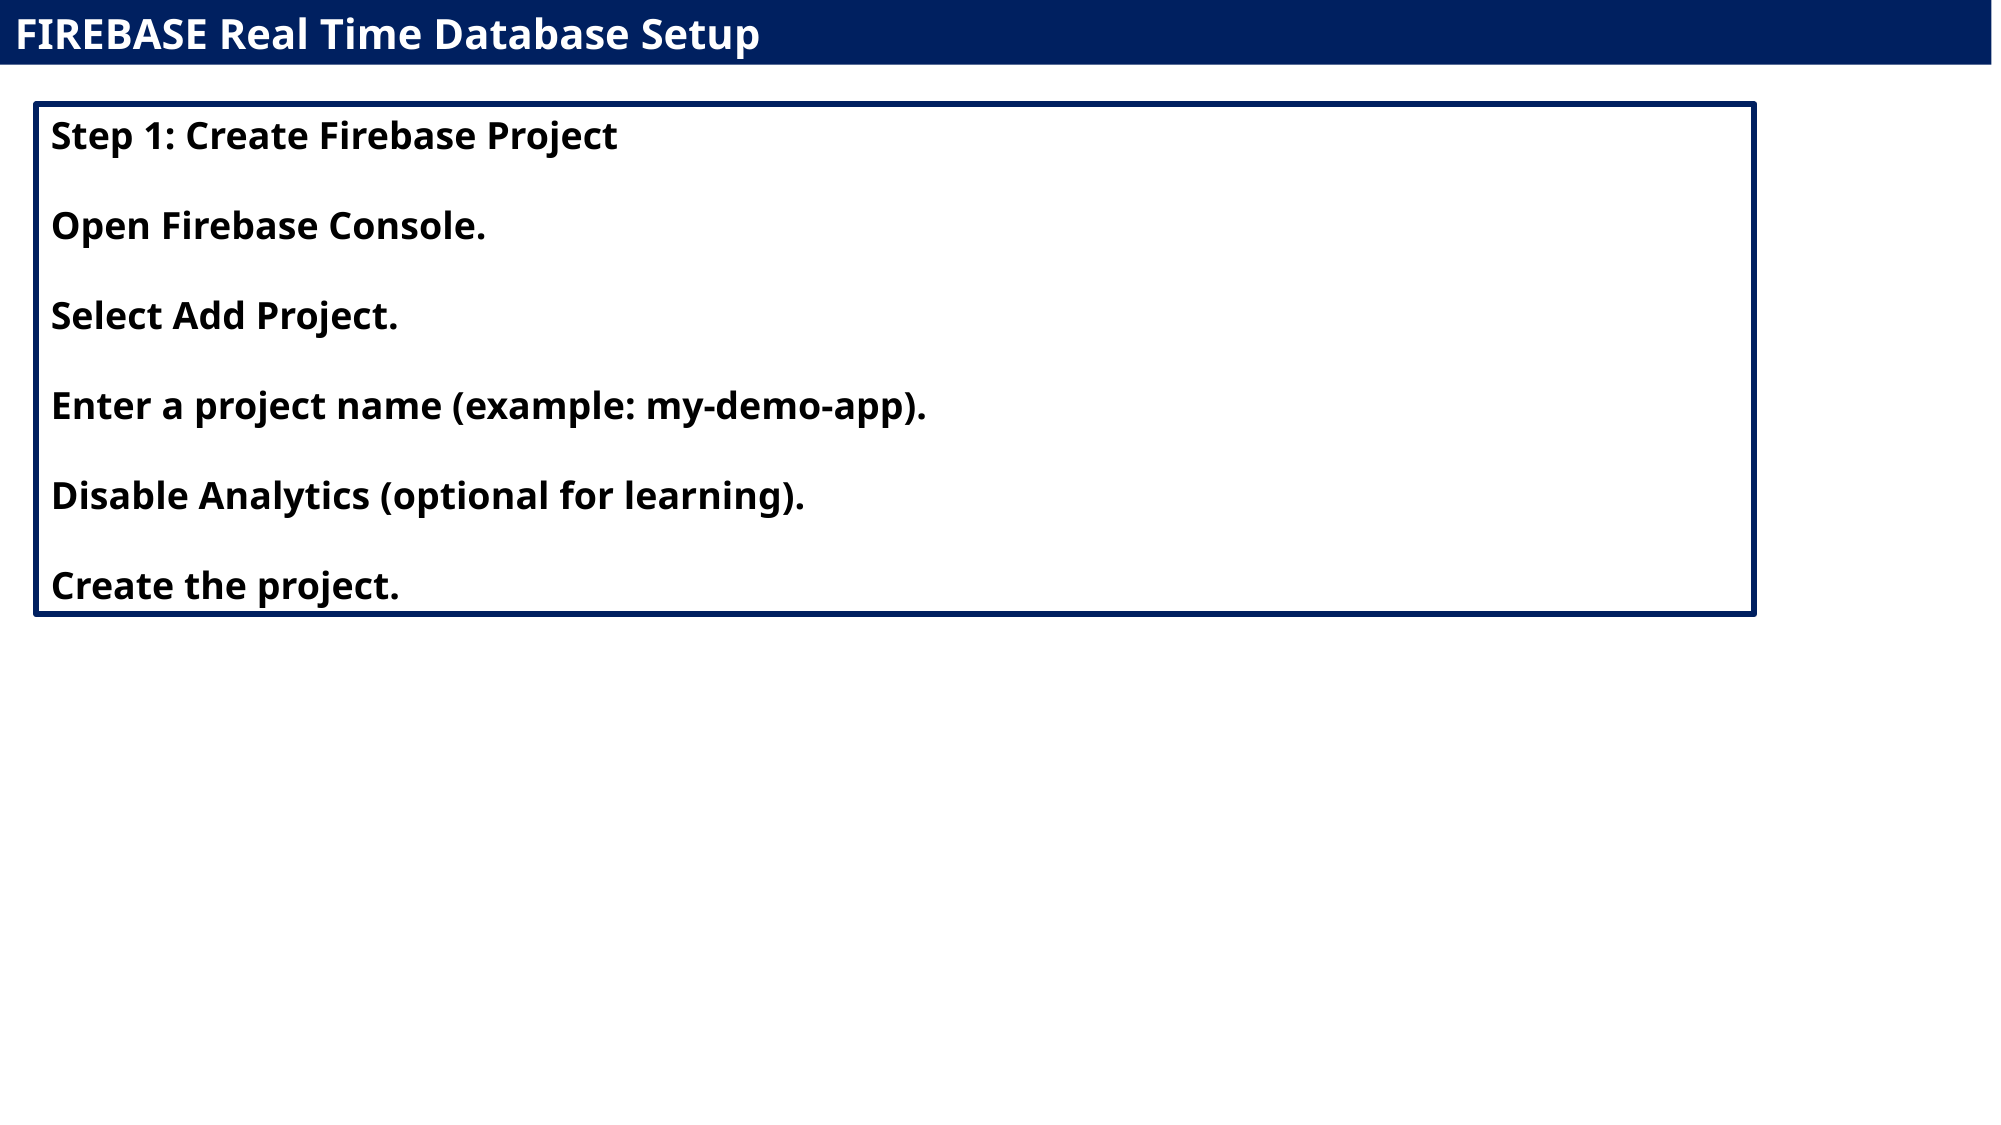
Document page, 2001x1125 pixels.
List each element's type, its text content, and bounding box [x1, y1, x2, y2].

text_box FIREBASE Real Time Database Setup [0, 0, 1992, 65]
text_box Step 1: Create Firebase Project Open Firebase Console. Select Add Project. Enter a project name (example: my-demo-app). Disable Analytics (optional for learning). Create the project. [36, 104, 1755, 615]
